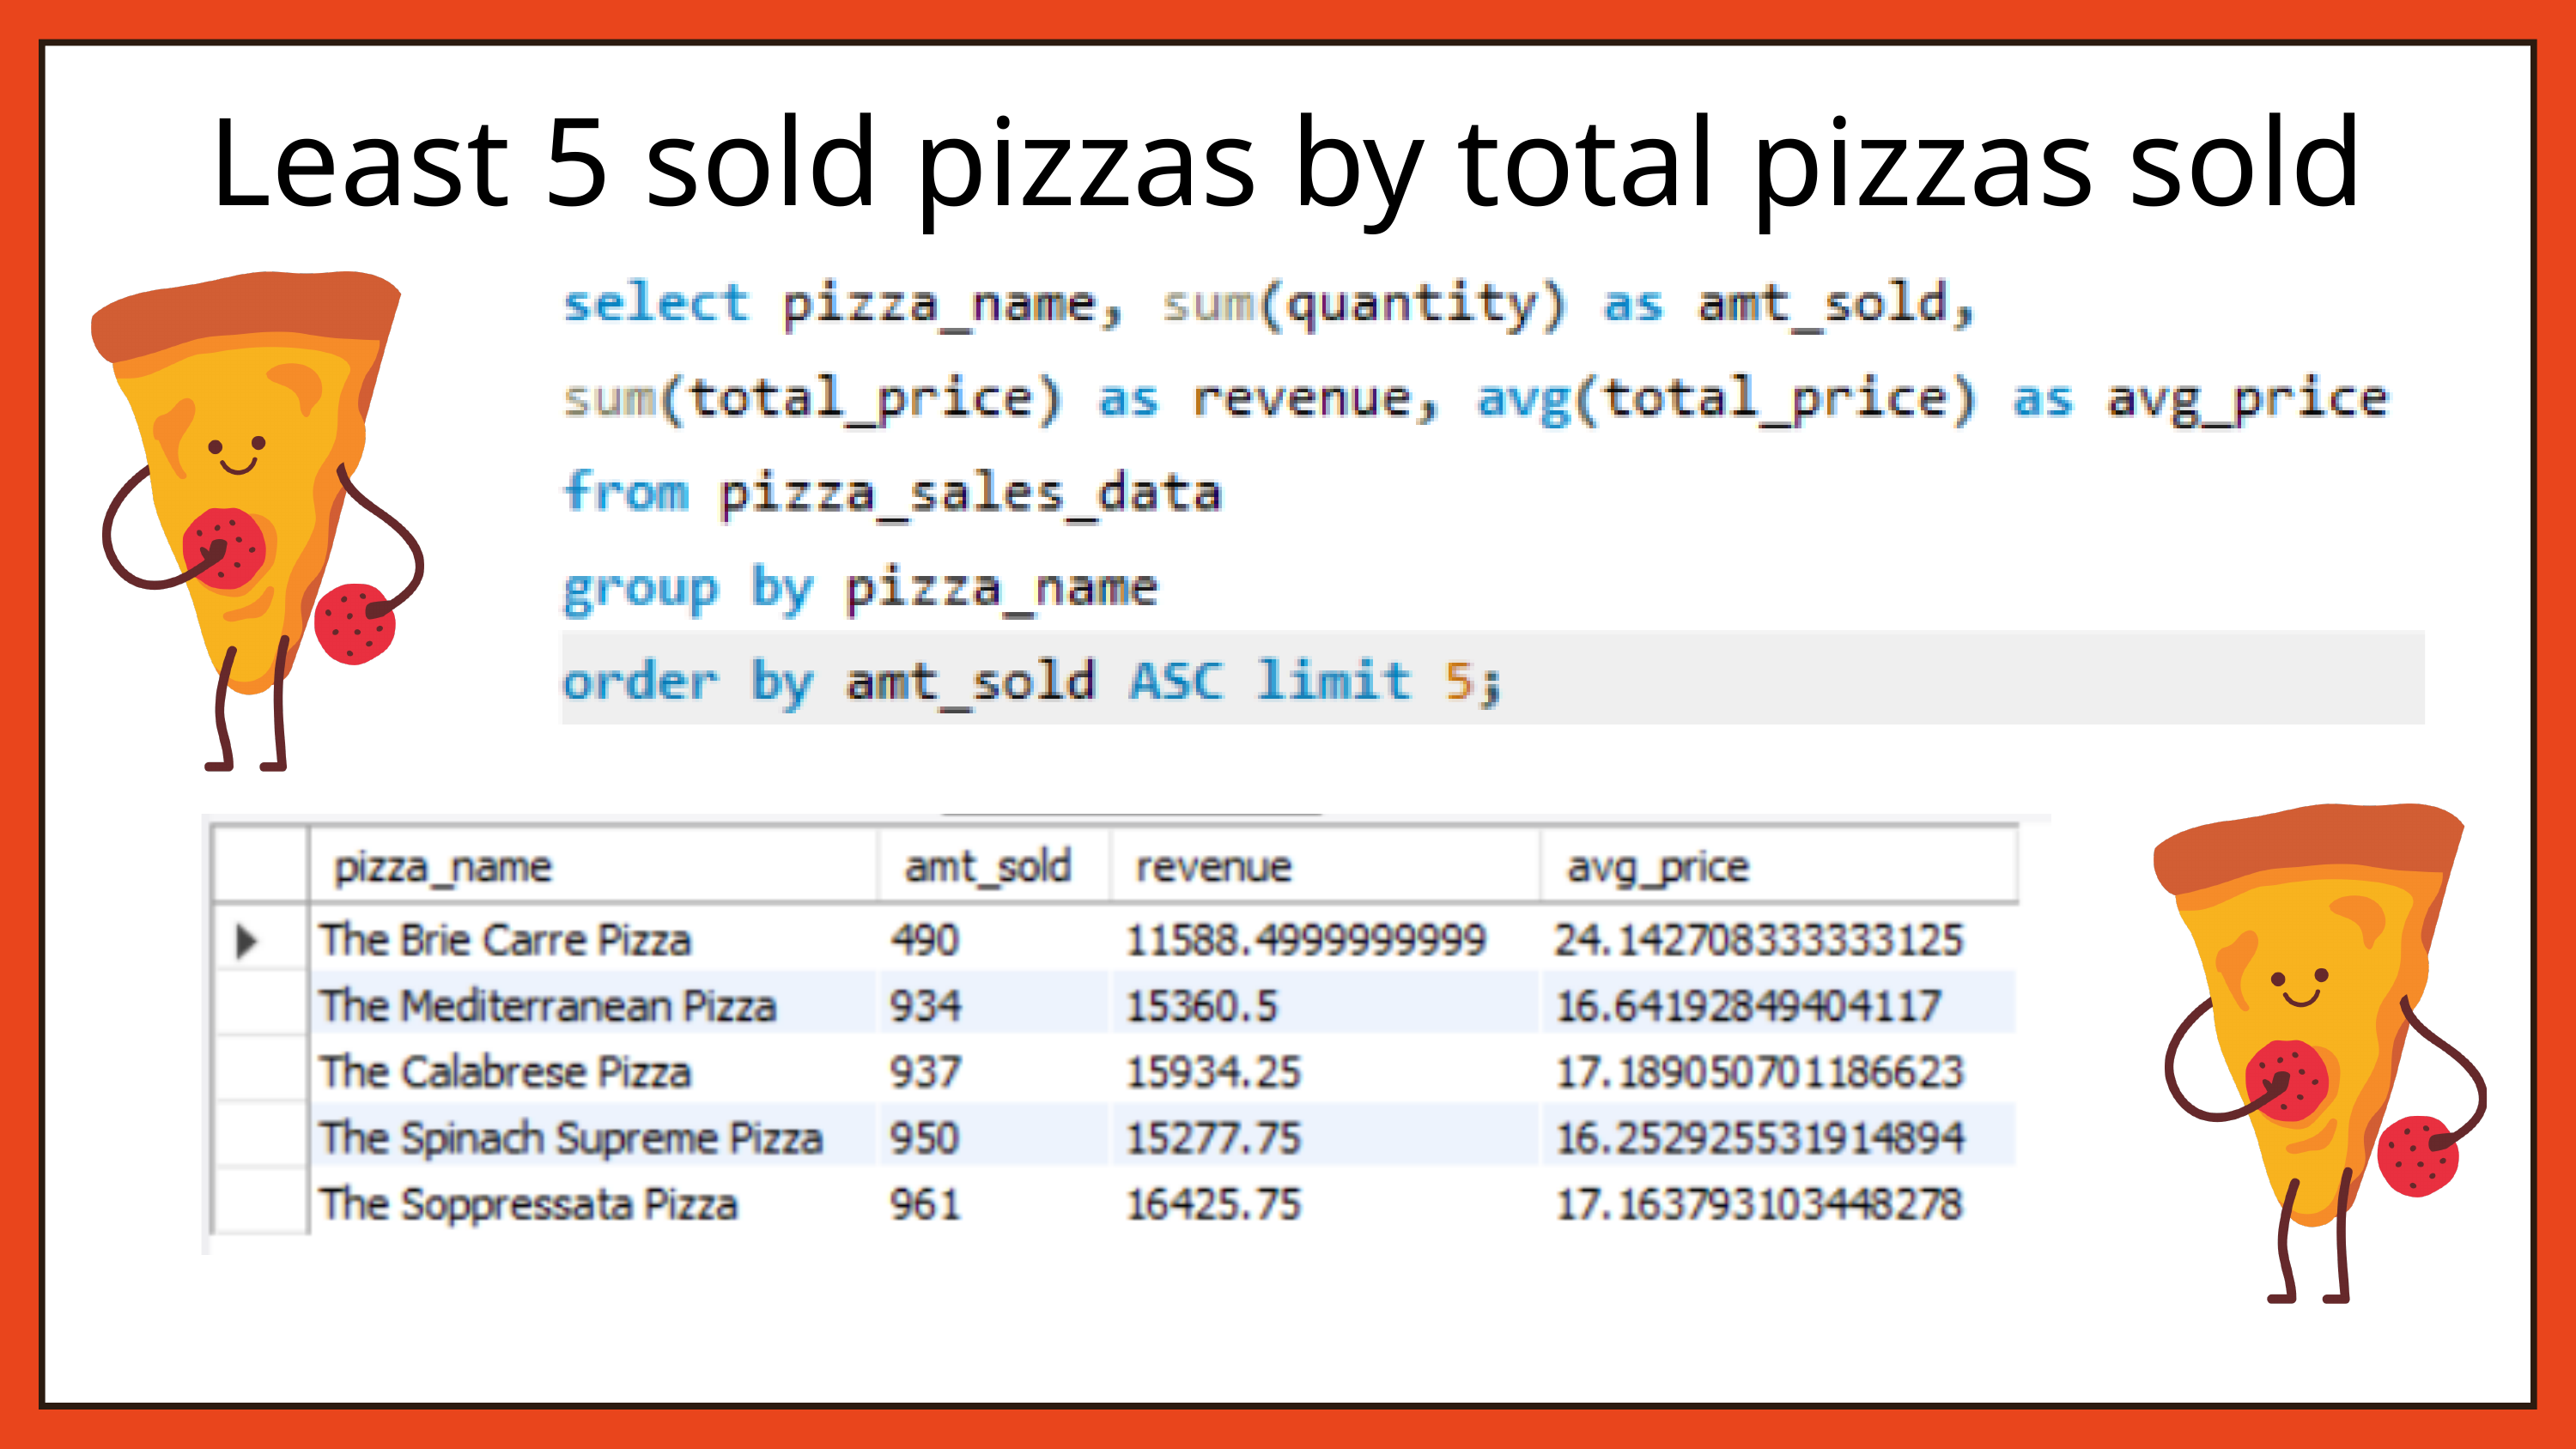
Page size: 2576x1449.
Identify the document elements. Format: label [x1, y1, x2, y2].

text_box [38, 39, 2537, 1410]
